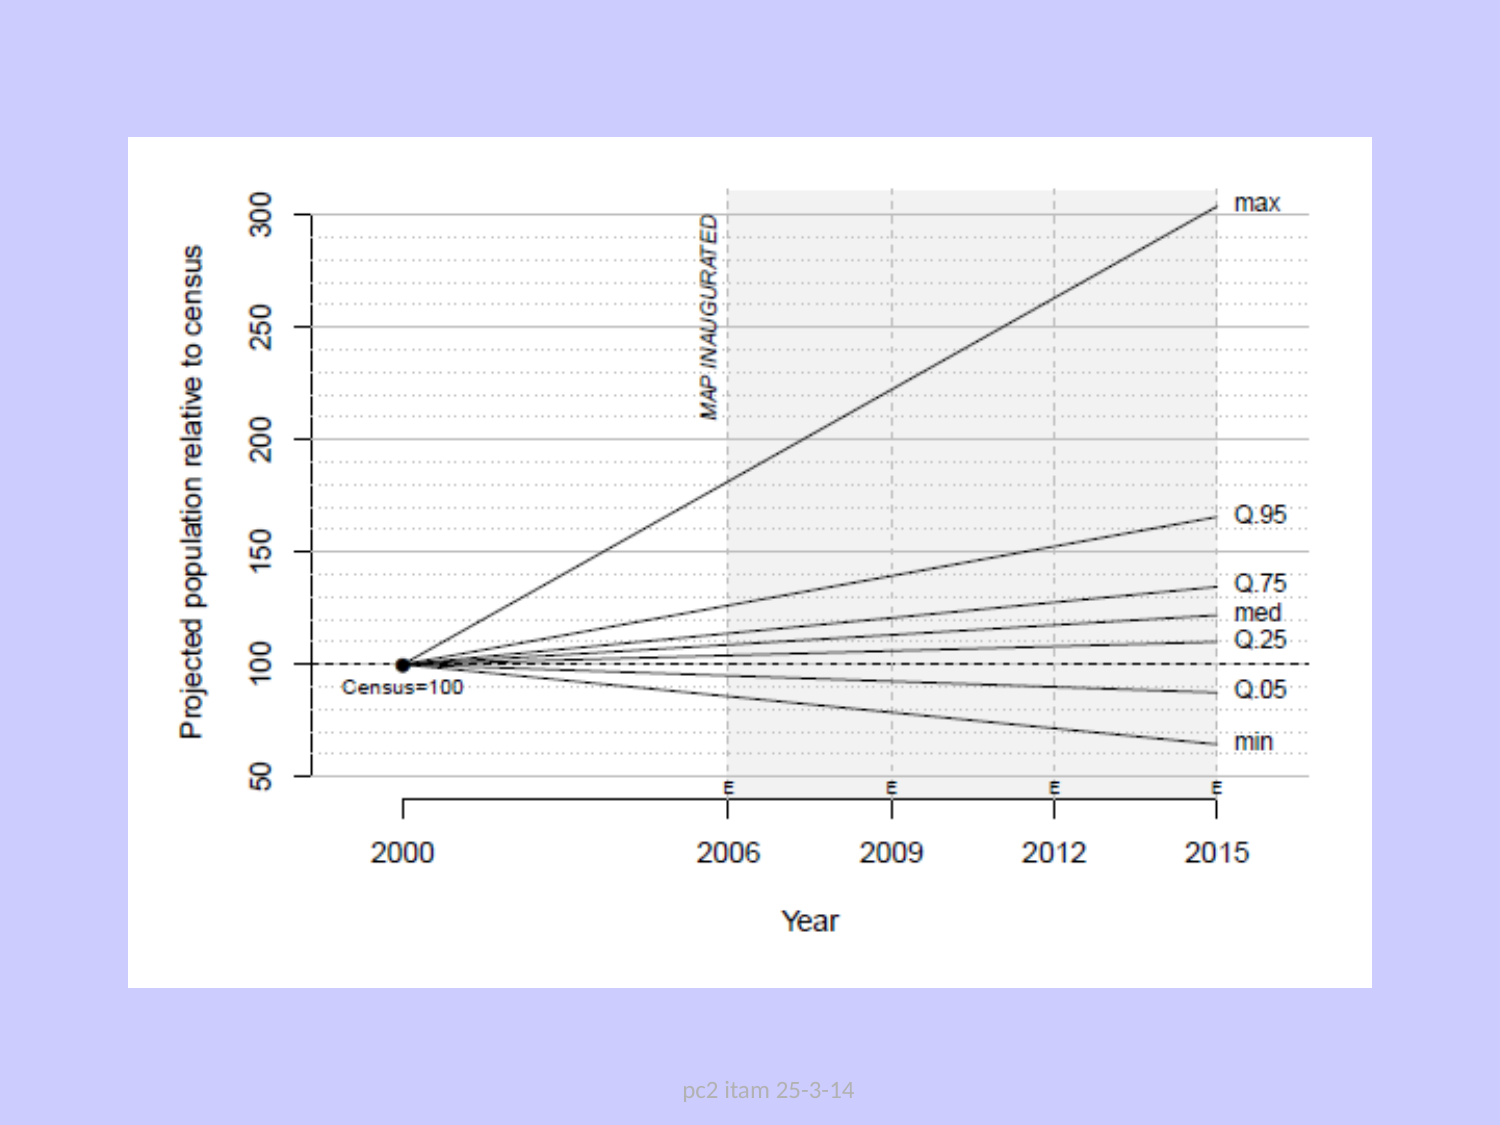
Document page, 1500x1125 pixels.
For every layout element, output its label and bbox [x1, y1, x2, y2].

picture [127, 136, 1373, 988]
